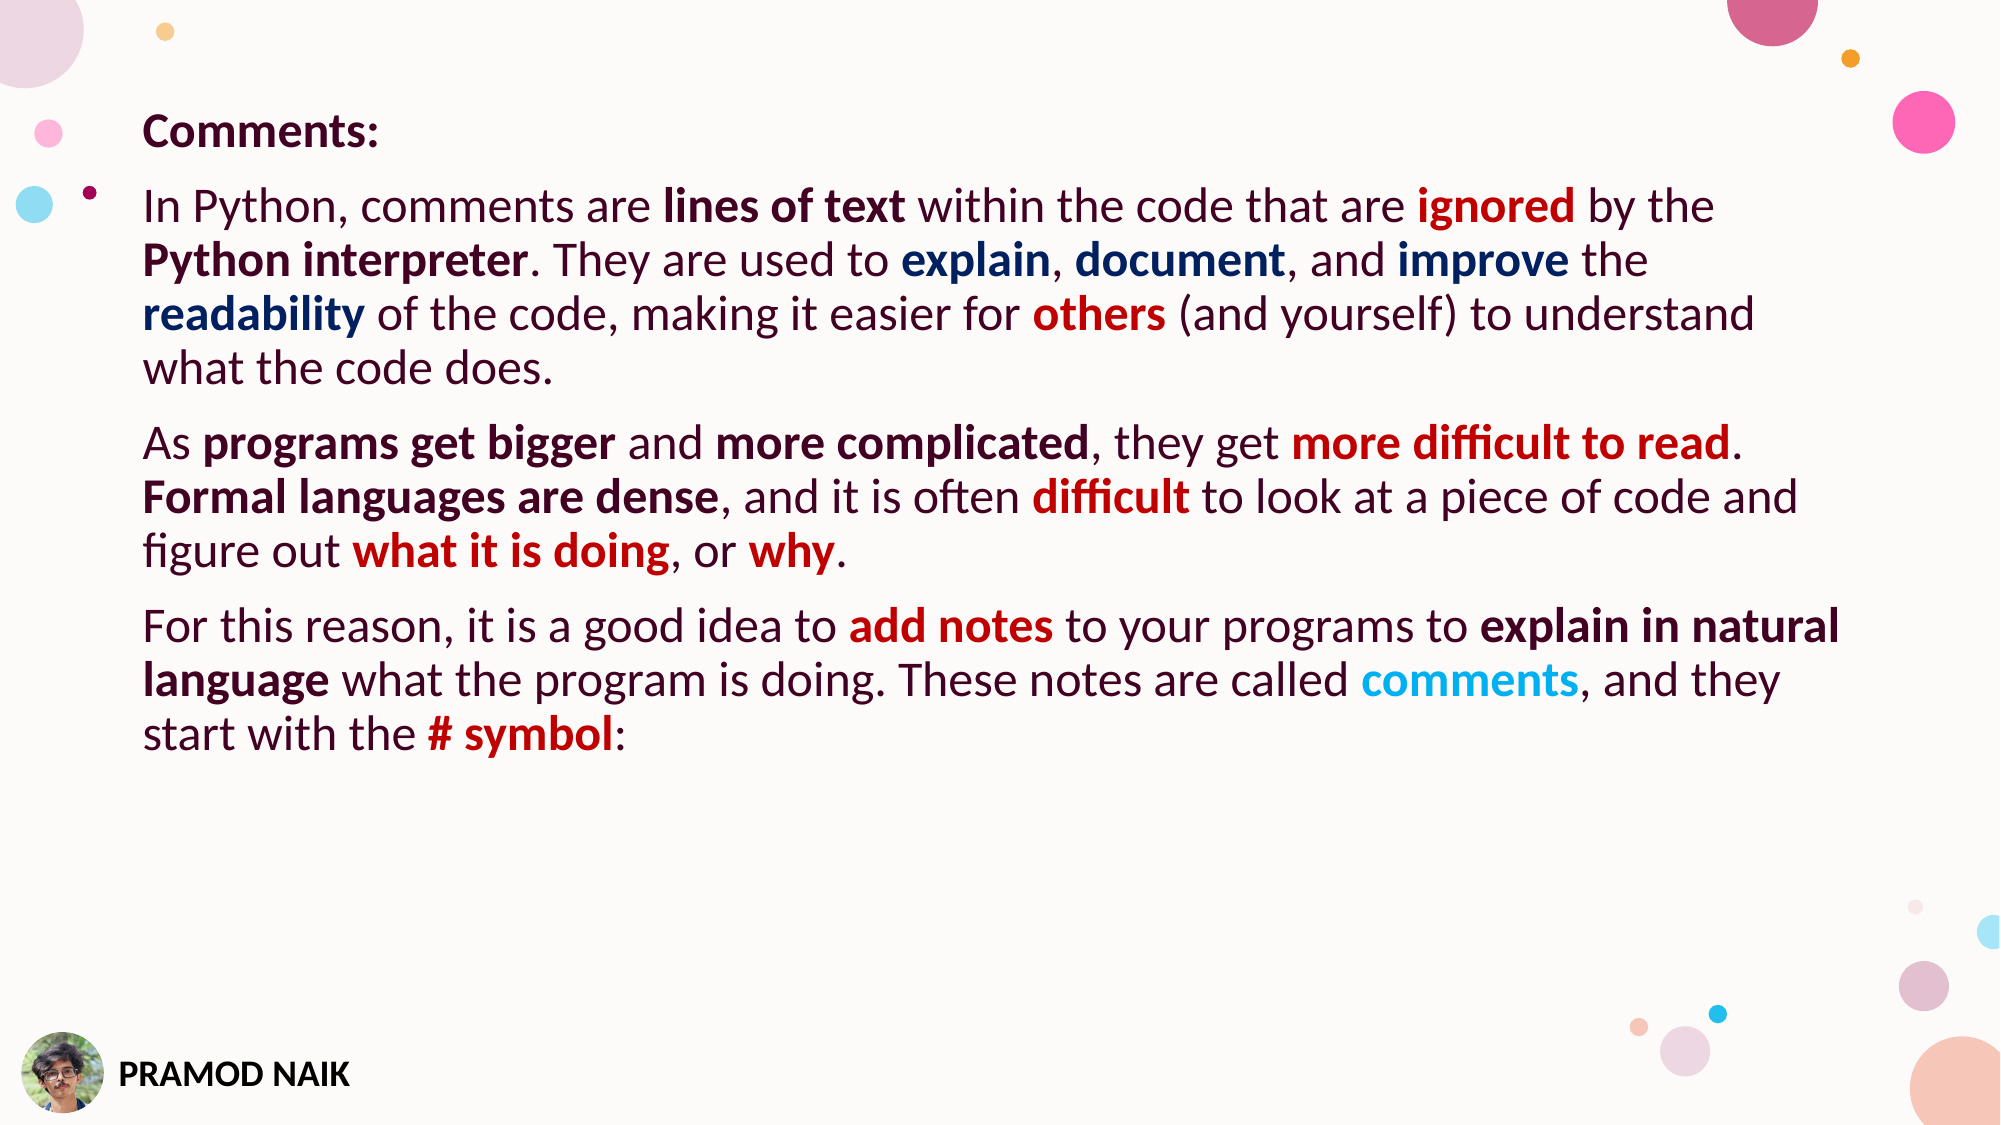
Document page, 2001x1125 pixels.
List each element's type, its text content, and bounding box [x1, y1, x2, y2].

list Comments: In Python, comments are lines of text within the code that are ignored by the Python interpreter. They are used to explain, document, and improve the readability of the code, making it easier for others (and yourself) to understand what the code does. As programs get bigger and more complicated, they get more difficult to read. Formal languages are dense, and it is often difficult to look at a piece of code and figure out what it is doing, or why. For this reason, it is a good idea to add notes to your programs to explain in natural language what the program is doing. These notes are called comments, and they start with the # symbol: [127, 97, 1877, 1014]
picture [21, 1031, 104, 1114]
